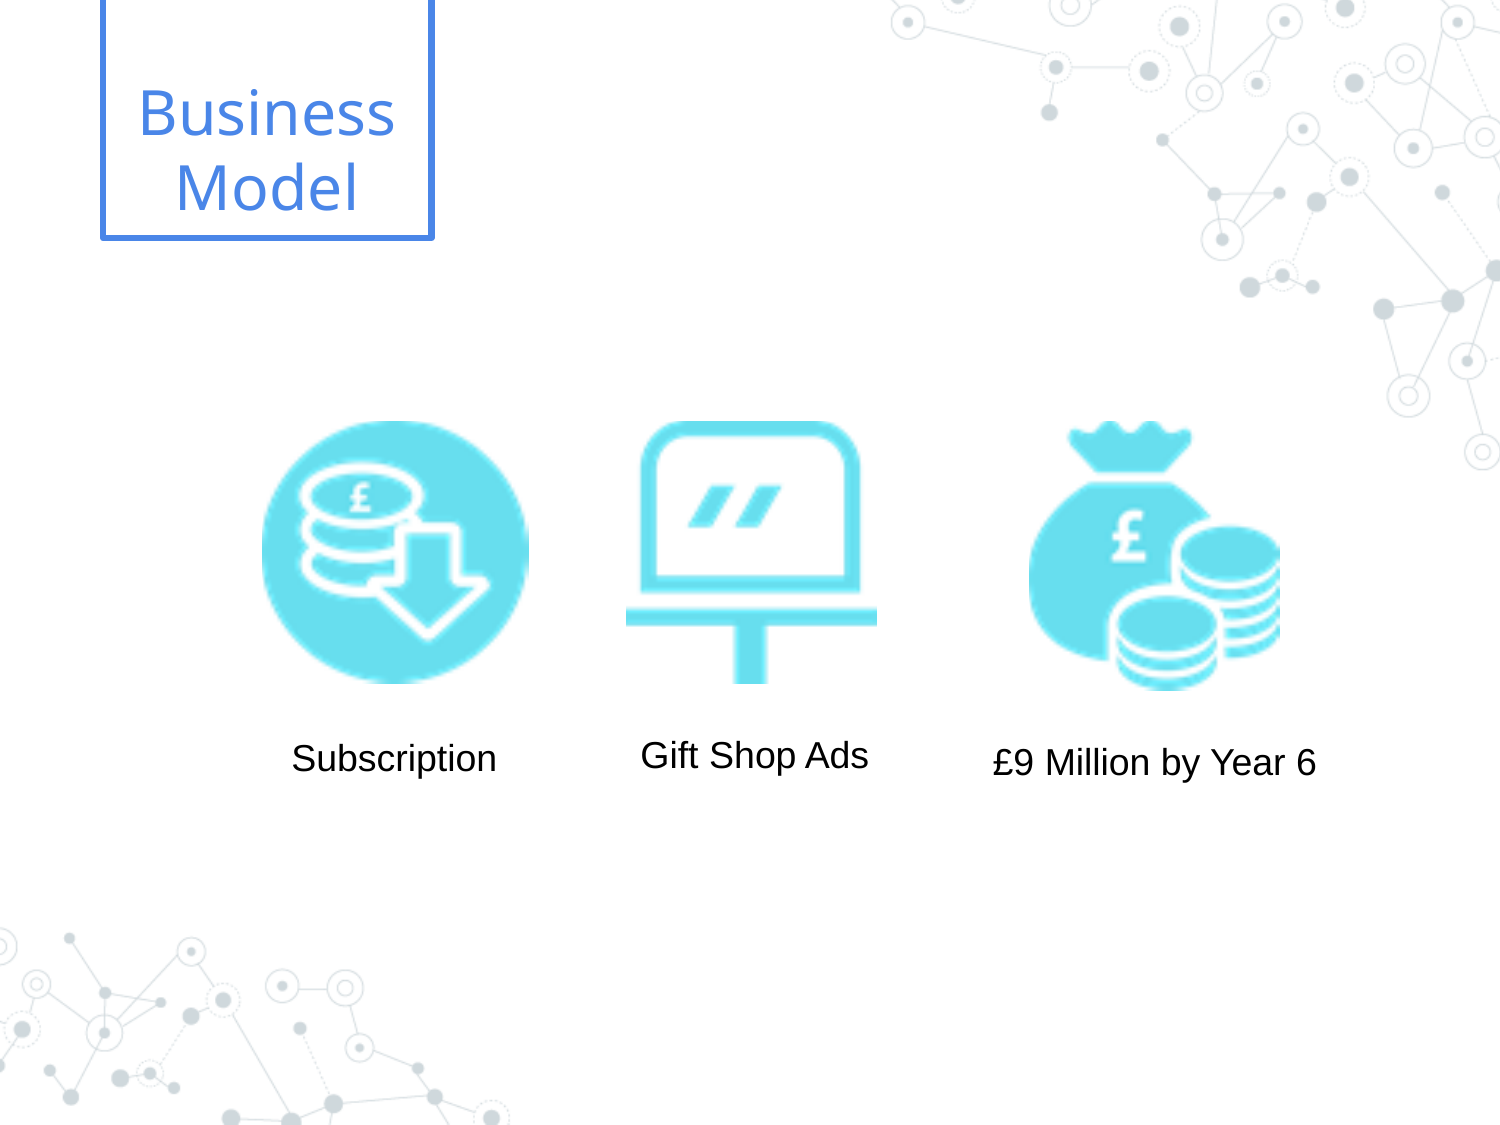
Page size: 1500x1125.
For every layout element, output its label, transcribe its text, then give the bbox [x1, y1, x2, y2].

picture [0, 0, 1500, 1125]
text_box Subscription [252, 718, 536, 816]
text_box Gift Shop Ads [573, 716, 936, 785]
text_box £9 Million by Year 6 [973, 722, 1336, 812]
text_box Business Model [103, 0, 432, 239]
